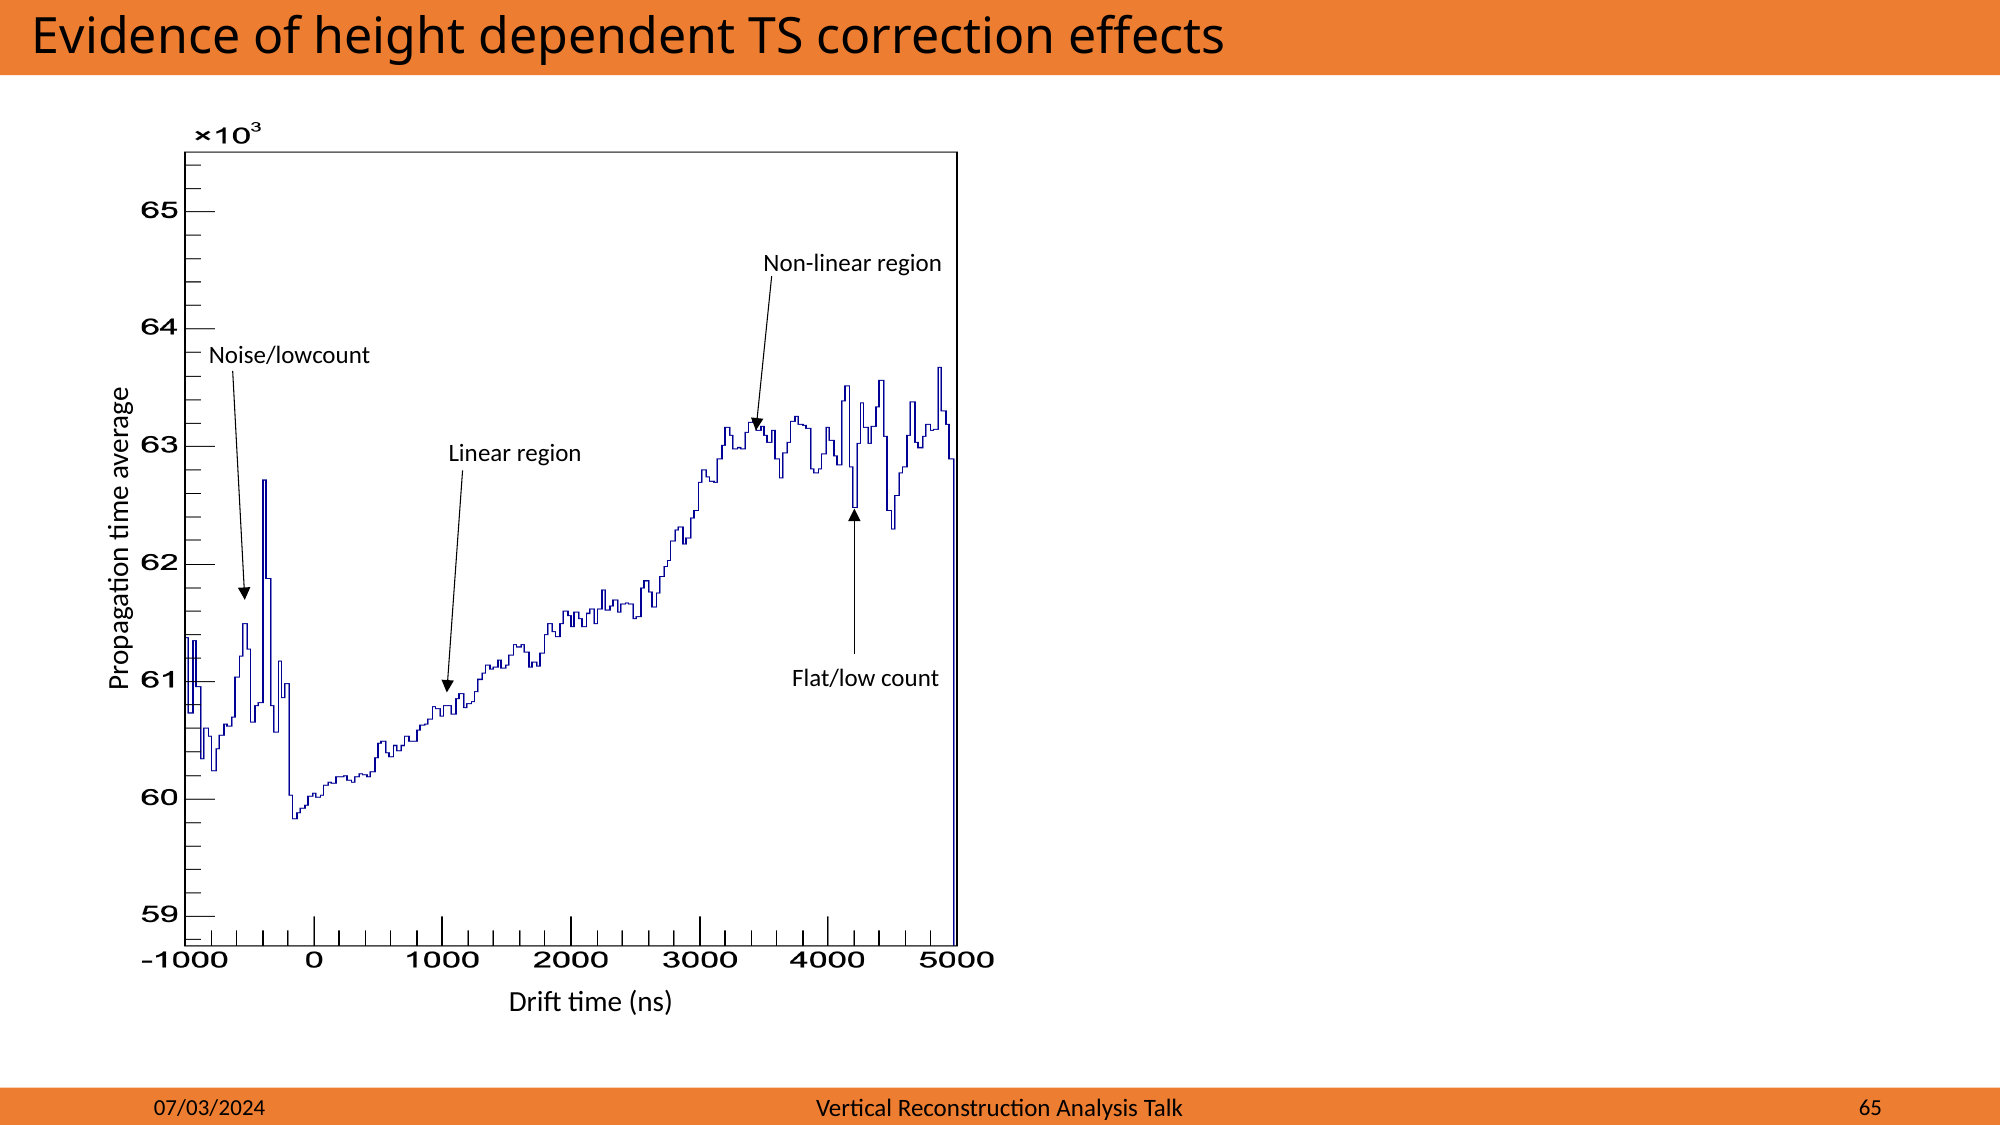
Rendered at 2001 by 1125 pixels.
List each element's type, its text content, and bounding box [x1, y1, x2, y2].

footer Vertical Reconstruction Analysis Talk [662, 1087, 1338, 1125]
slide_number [138, 1087, 589, 1125]
title Evidence of height dependent TS correction effects [16, 0, 1742, 76]
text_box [91, 117, 1014, 1026]
slide_number 65 [1447, 1087, 1898, 1125]
